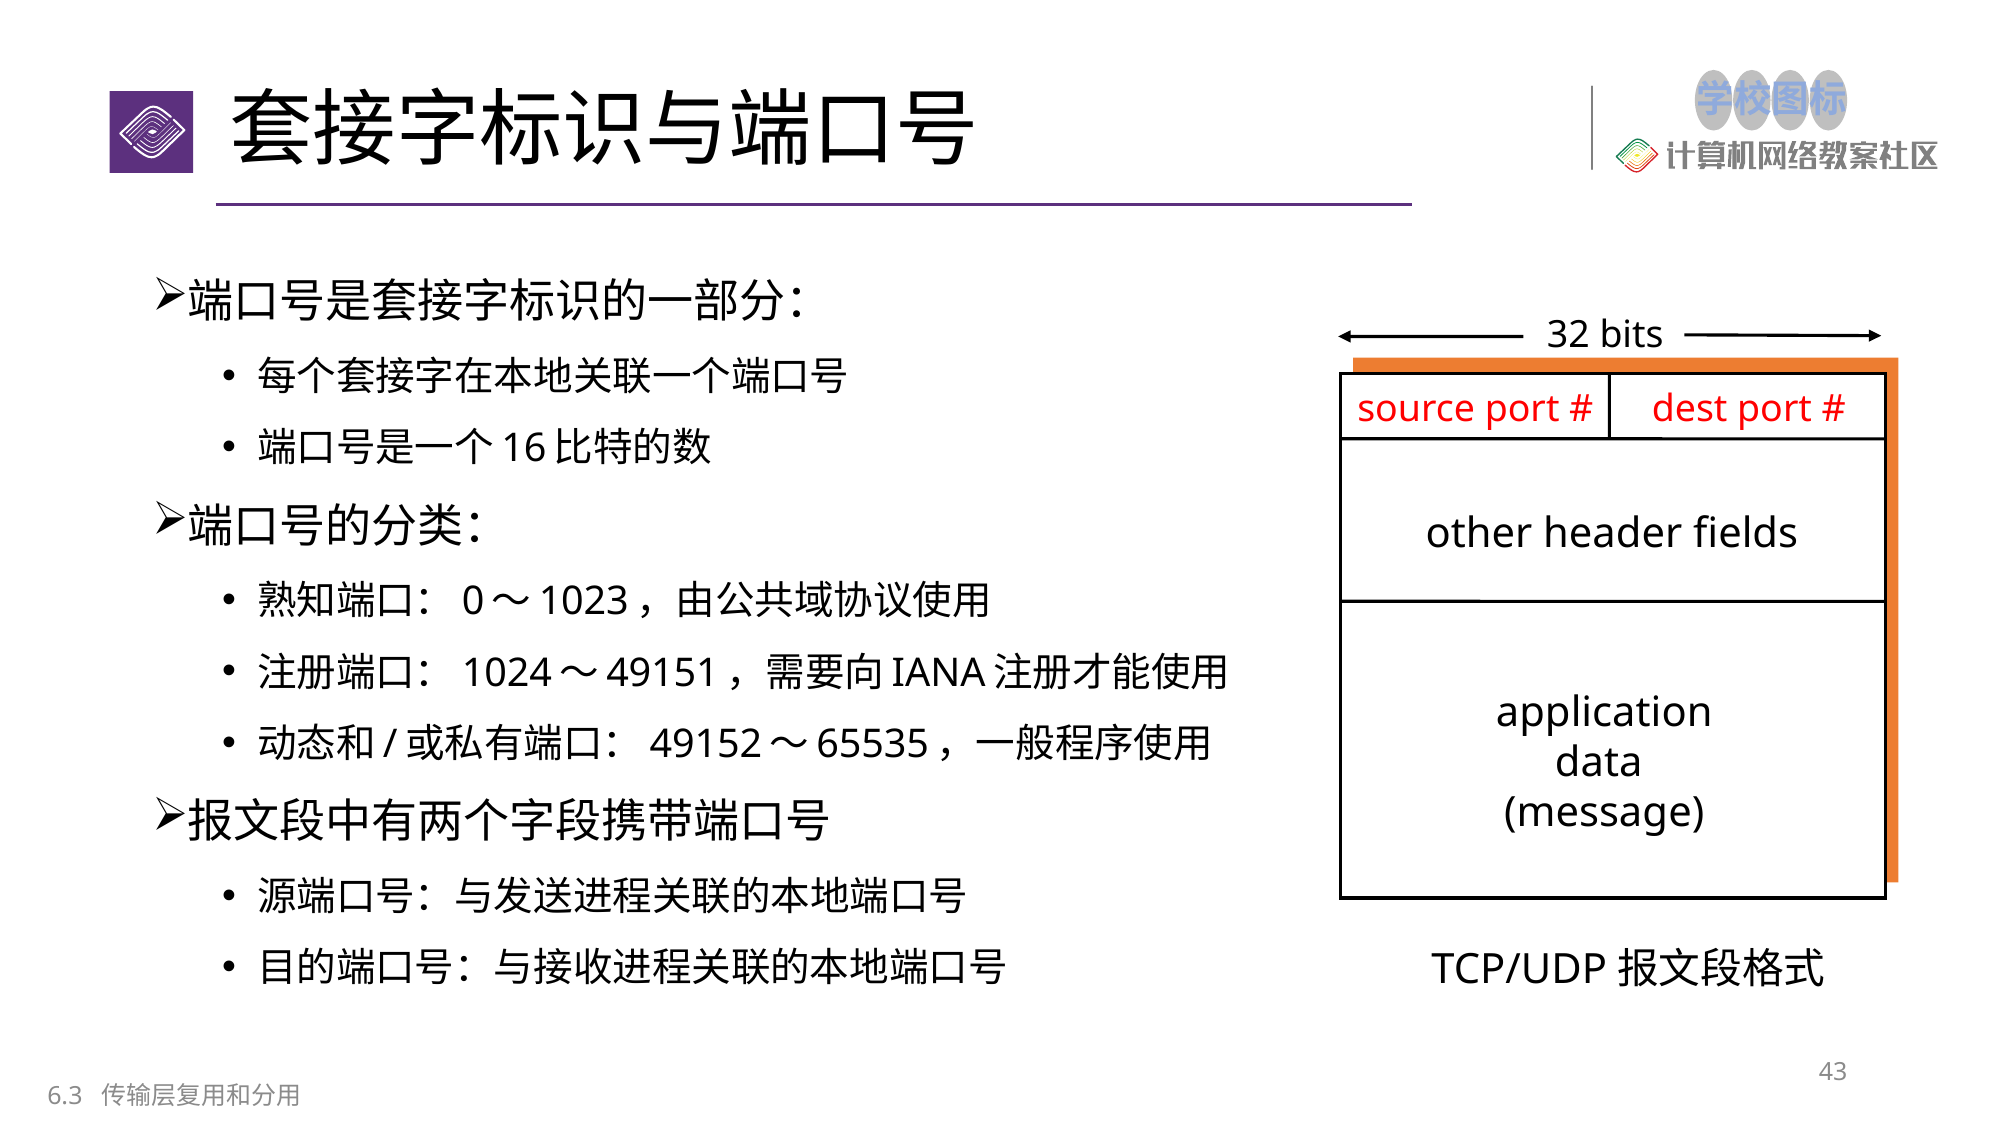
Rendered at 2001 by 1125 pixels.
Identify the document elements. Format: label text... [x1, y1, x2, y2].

text_box [1353, 357, 1899, 883]
text_box [1684, 329, 1882, 342]
text_box other header fields [1410, 498, 1814, 564]
text_box dest port # [1637, 376, 1862, 437]
text_box application data (message) [1481, 677, 1728, 843]
title 套接字标识与端口号 [214, 59, 1564, 205]
text_box source port # [1342, 376, 1609, 437]
text_box TCP/UDP报文段格式 [1416, 934, 1841, 1000]
text_box [1340, 373, 1609, 438]
text_box [1610, 373, 1886, 438]
text_box 32 bits [1532, 302, 1679, 363]
slide_number 43 [1412, 1042, 1863, 1103]
text_box [1338, 330, 1524, 343]
text_box [1340, 439, 1886, 601]
list 端口号是套接字标识的一部分： 每个套接字在本地关联一个端口号 端口号是一个16比特的数 端口号的分类： 熟知端口：0～1023，由公共域协议使用 注册端口：1024～49151，需要向IANA注册才能使用 动态和/或私有端口：49152～65535，一般程序使用 报文段中有两个字段携带端口号 源端口号：与发送进程关联的本地端口号 目的端口号：与接收进程关联的本地端口号 [137, 247, 1313, 1001]
slide_number 6.3 传输层复用和分用 [32, 1064, 483, 1125]
text_box [1340, 602, 1886, 899]
